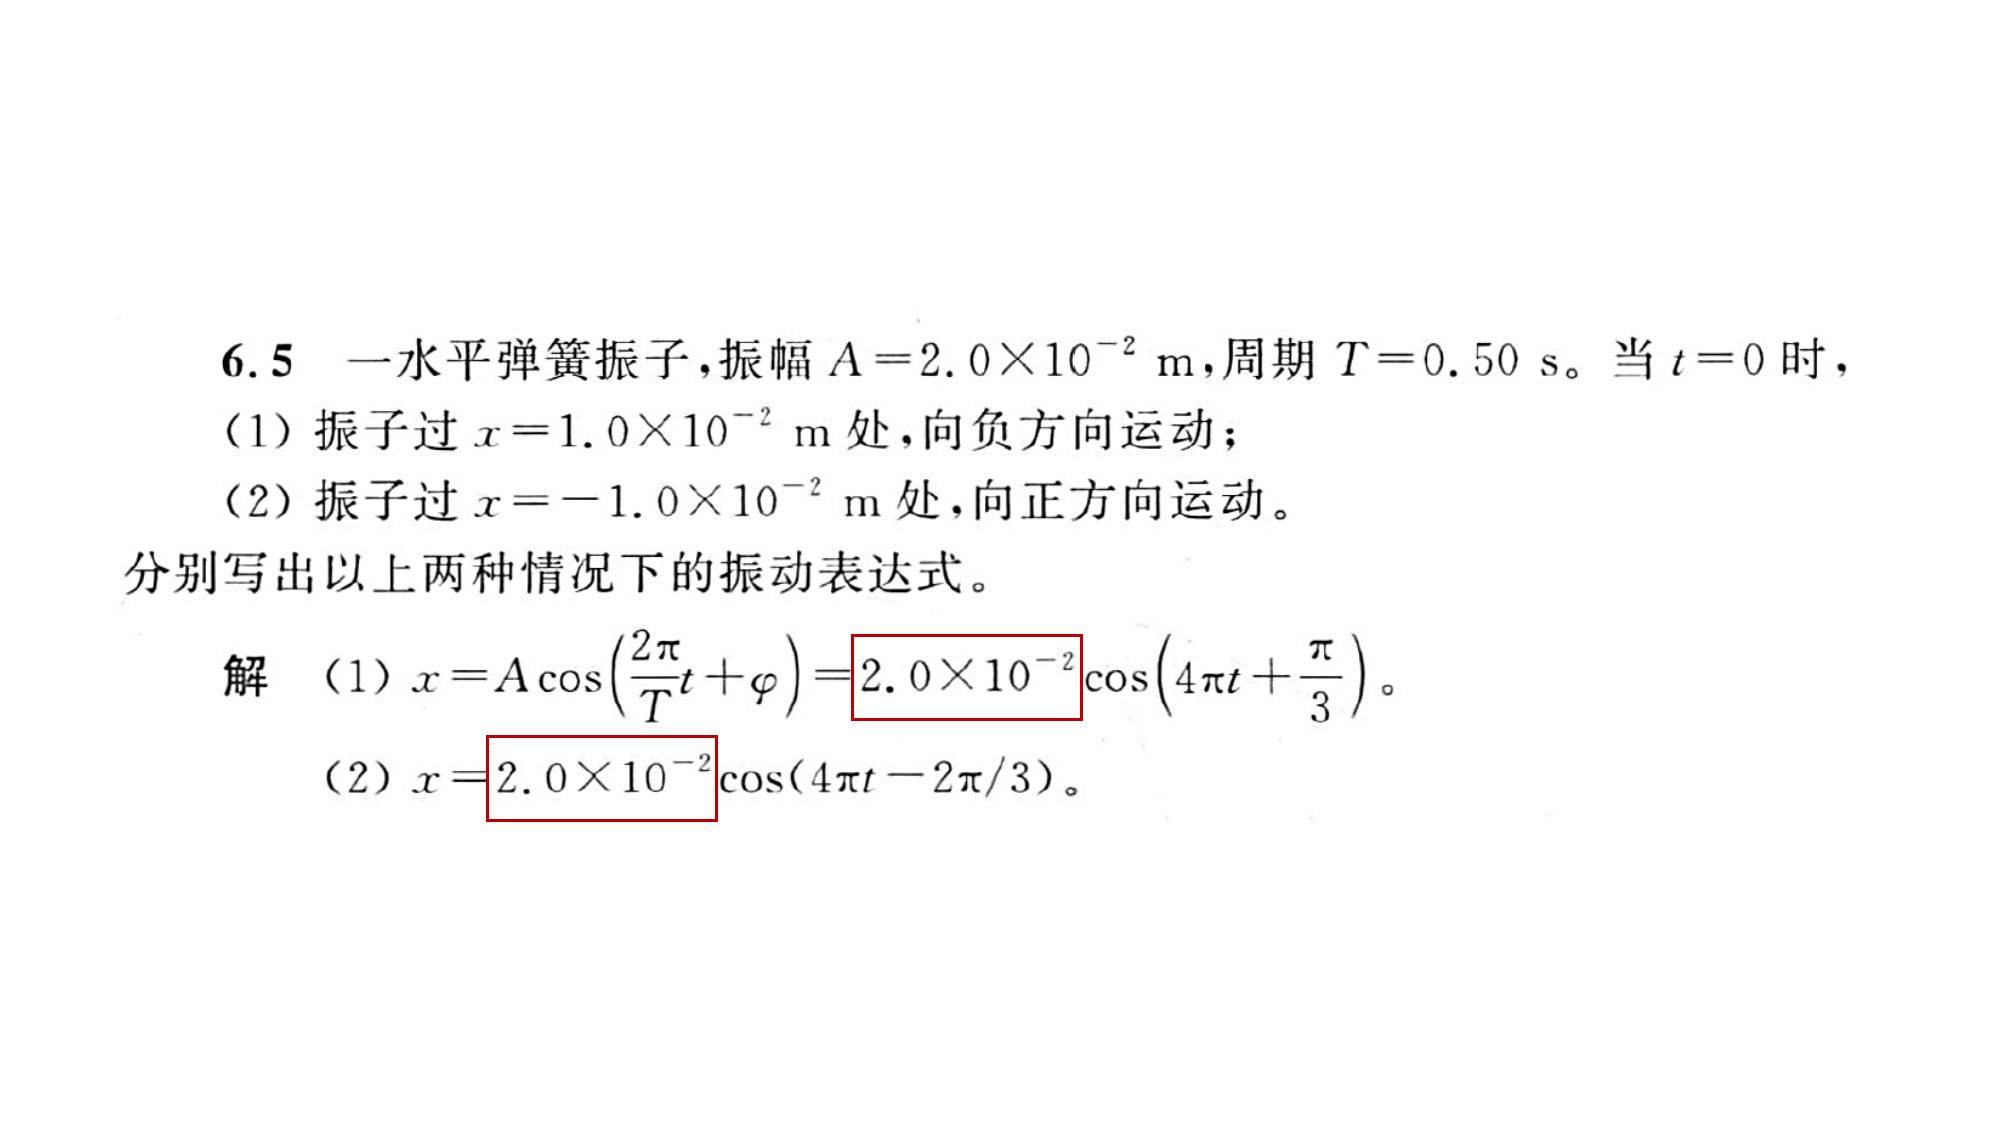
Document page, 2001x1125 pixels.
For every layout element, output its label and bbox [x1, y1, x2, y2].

picture [104, 303, 1896, 821]
